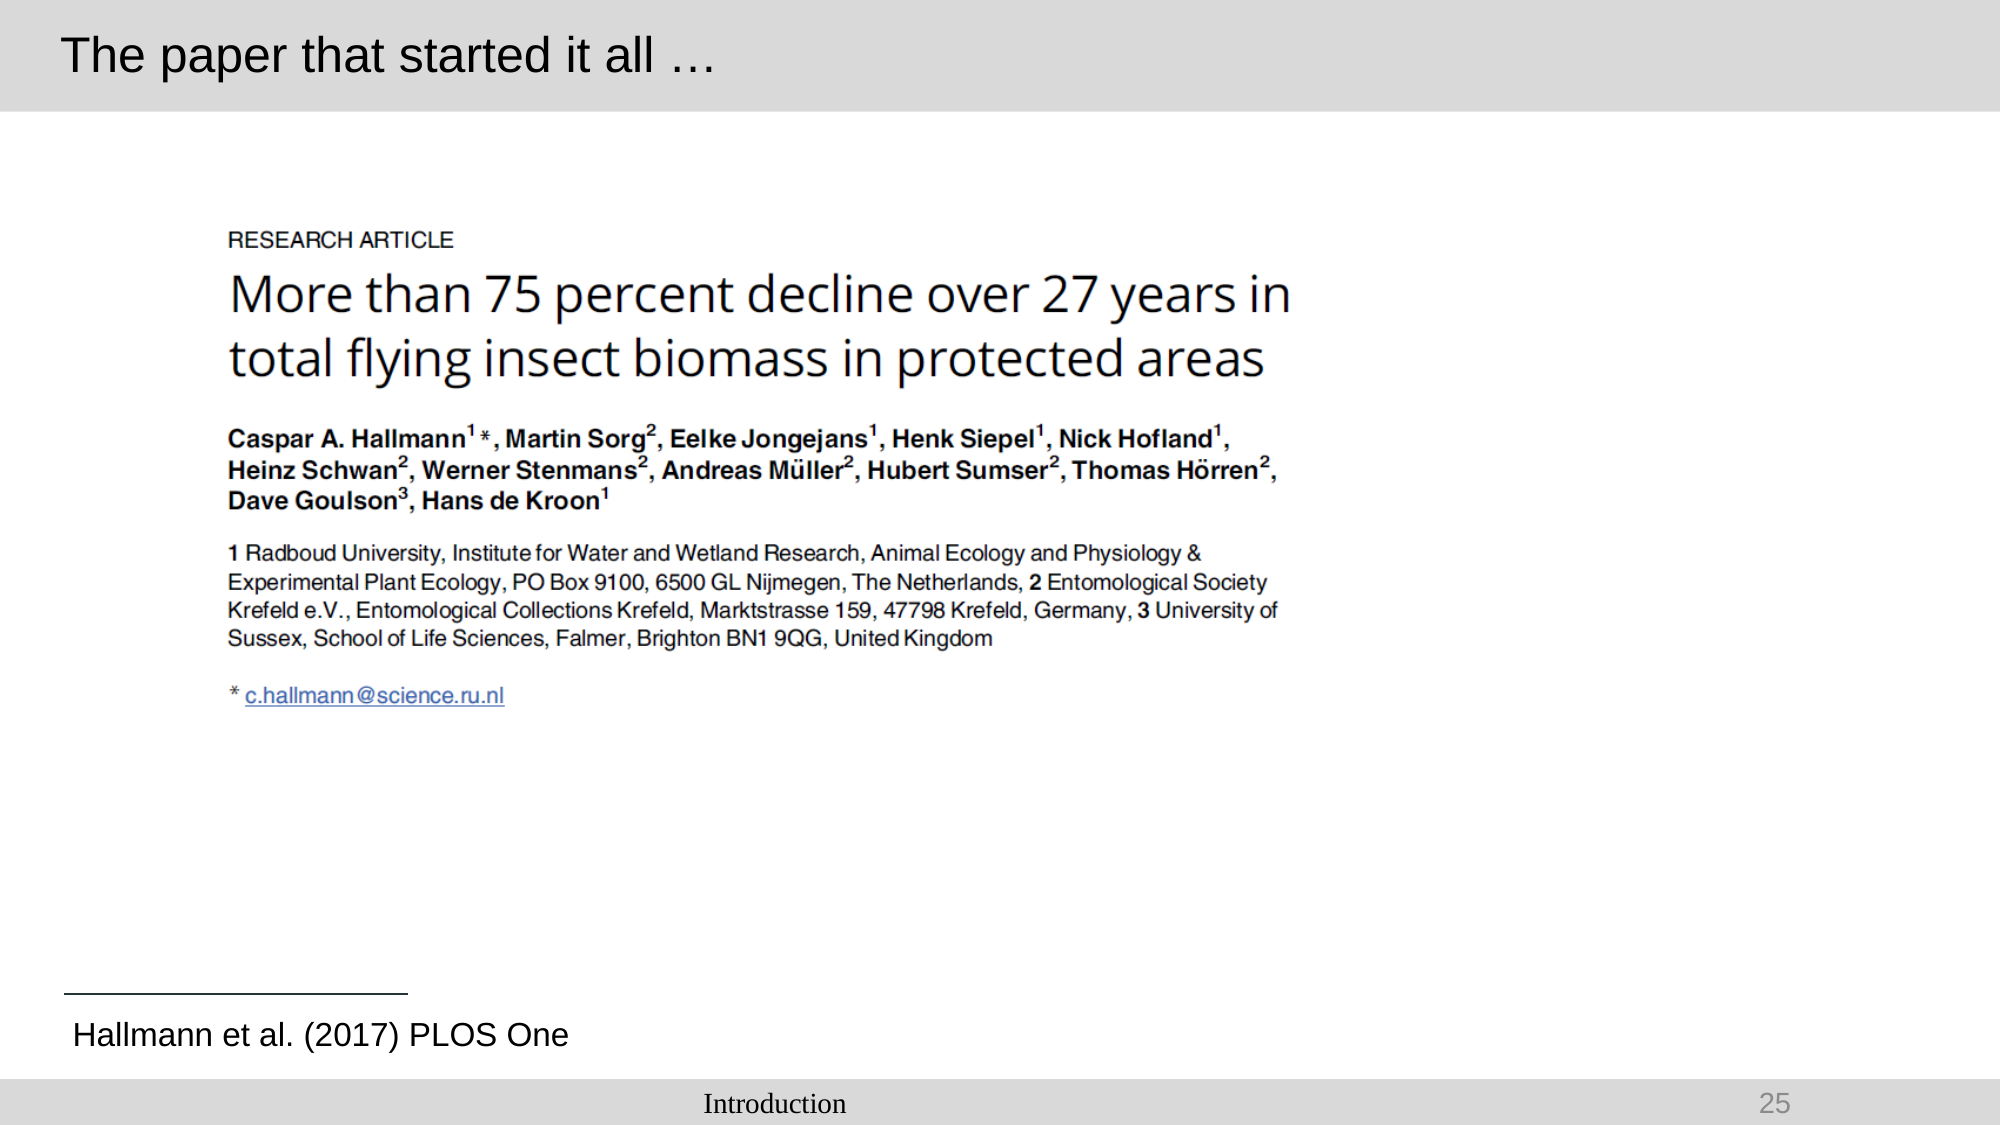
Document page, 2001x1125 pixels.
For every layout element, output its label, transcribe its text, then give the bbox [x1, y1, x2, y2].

picture [180, 187, 1348, 722]
footer Introduction [0, 1079, 1550, 1125]
title The paper that started it all … [0, 0, 2000, 112]
slide_number 25 [1550, 1079, 2000, 1125]
text_box Hallmann et al. (2017) PLOS One [57, 1005, 586, 1061]
